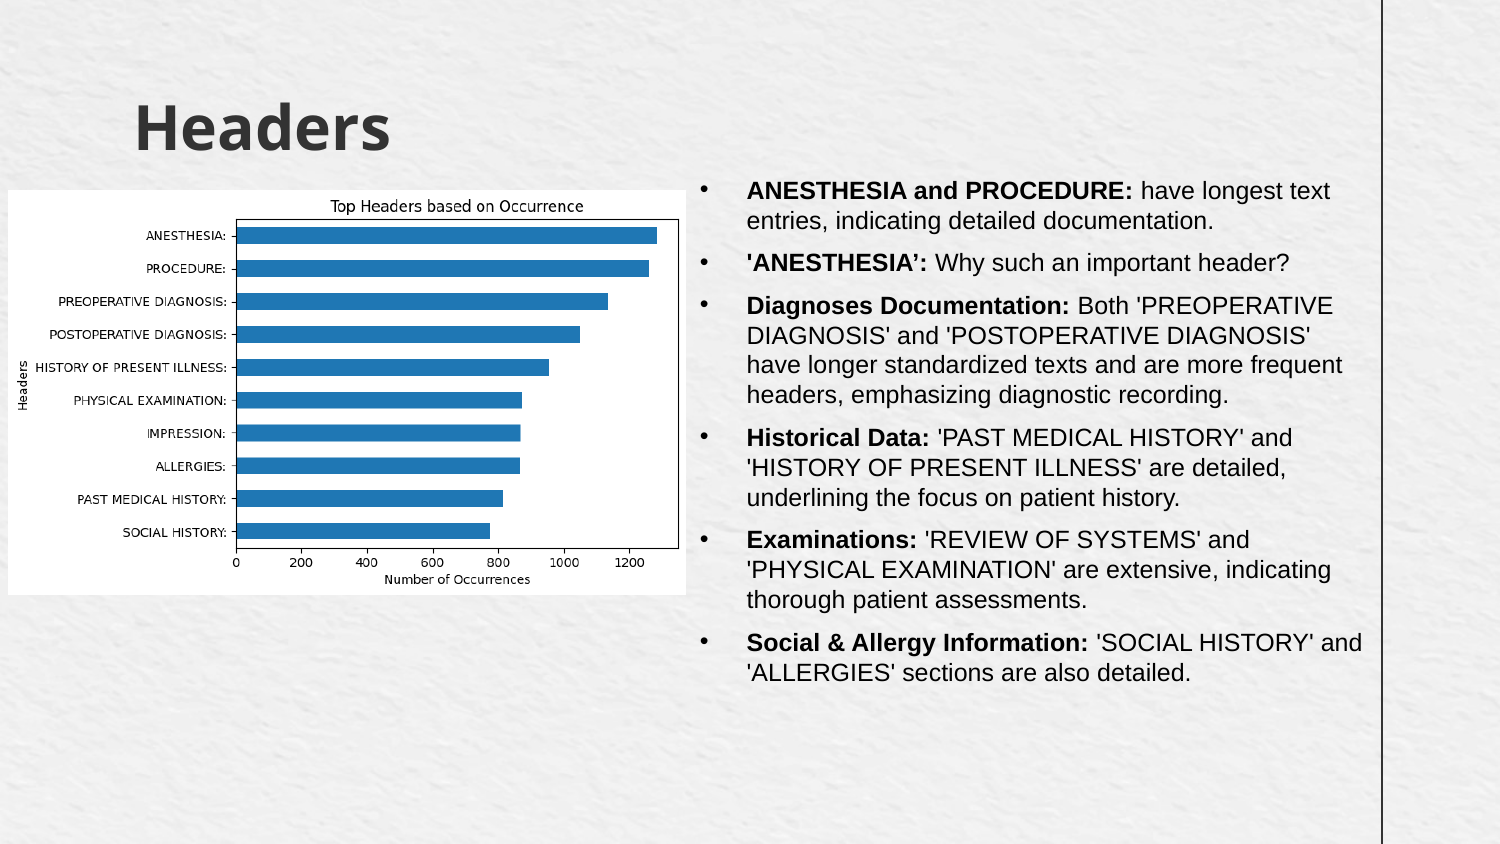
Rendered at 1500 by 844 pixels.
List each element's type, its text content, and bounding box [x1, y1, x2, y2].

picture [8, 189, 686, 596]
text_box ANESTHESIA and PROCEDURE: have longest text entries, indicating detailed documentation. 'ANESTHESIA’: Why such an important header? Diagnoses Documentation: Both 'PREOPERATIVE DIAGNOSIS' and 'POSTOPERATIVE DIAGNOSIS' have longer standardized texts and are more frequent headers, emphasizing diagnostic recording. Historical Data: 'PAST MEDICAL HISTORY' and 'HISTORY OF PRESENT ILLNESS' are detailed, underlining the focus on patient history. Examinations: 'REVIEW OF SYSTEMS' and 'PHYSICAL EXAMINATION' are extensive, indicating thorough patient assessments. Social & Allergy Information: 'SOCIAL HISTORY' and 'ALLERGIES' sections are also detailed. [685, 166, 1382, 694]
title Headers [118, 72, 1382, 167]
